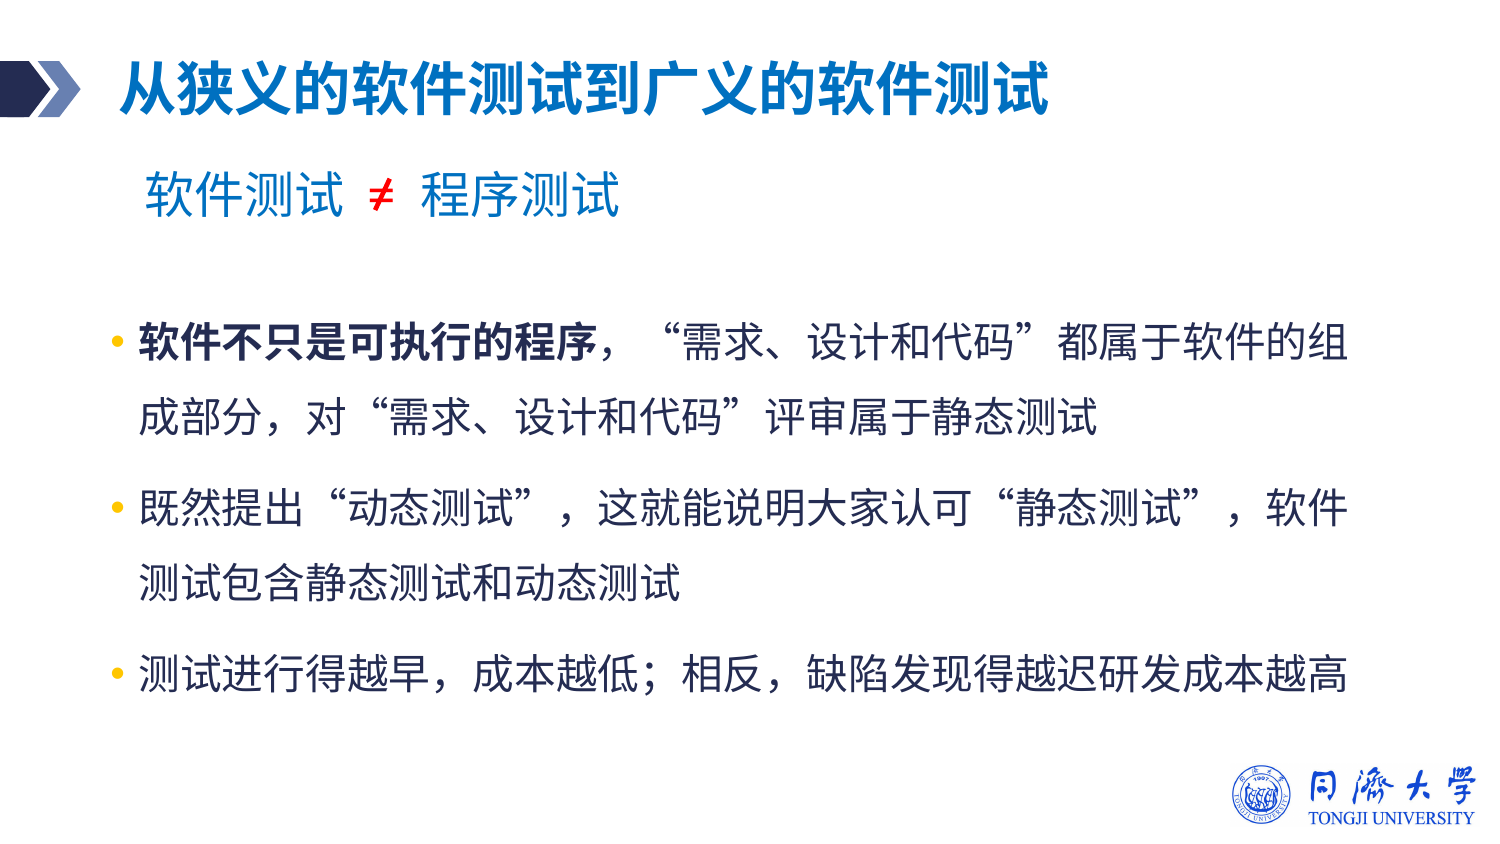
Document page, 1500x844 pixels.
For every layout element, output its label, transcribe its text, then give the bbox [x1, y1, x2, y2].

picture [1230, 763, 1480, 827]
title 从狭义的软件测试到广义的软件测试 [103, 44, 1271, 139]
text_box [131, 156, 634, 233]
list 软件不只是可执行的程序，“需求、设计和代码”都属于软件的组成部分，对“需求、设计和代码”评审属于静态测试 既然提出“动态测试”，这就能说明大家认可“静态测试”，软件测试包含静态测试和动态测试 测试进行得越早，成本越低；相反，缺陷发现得越迟研发成本越高 [95, 283, 1400, 716]
